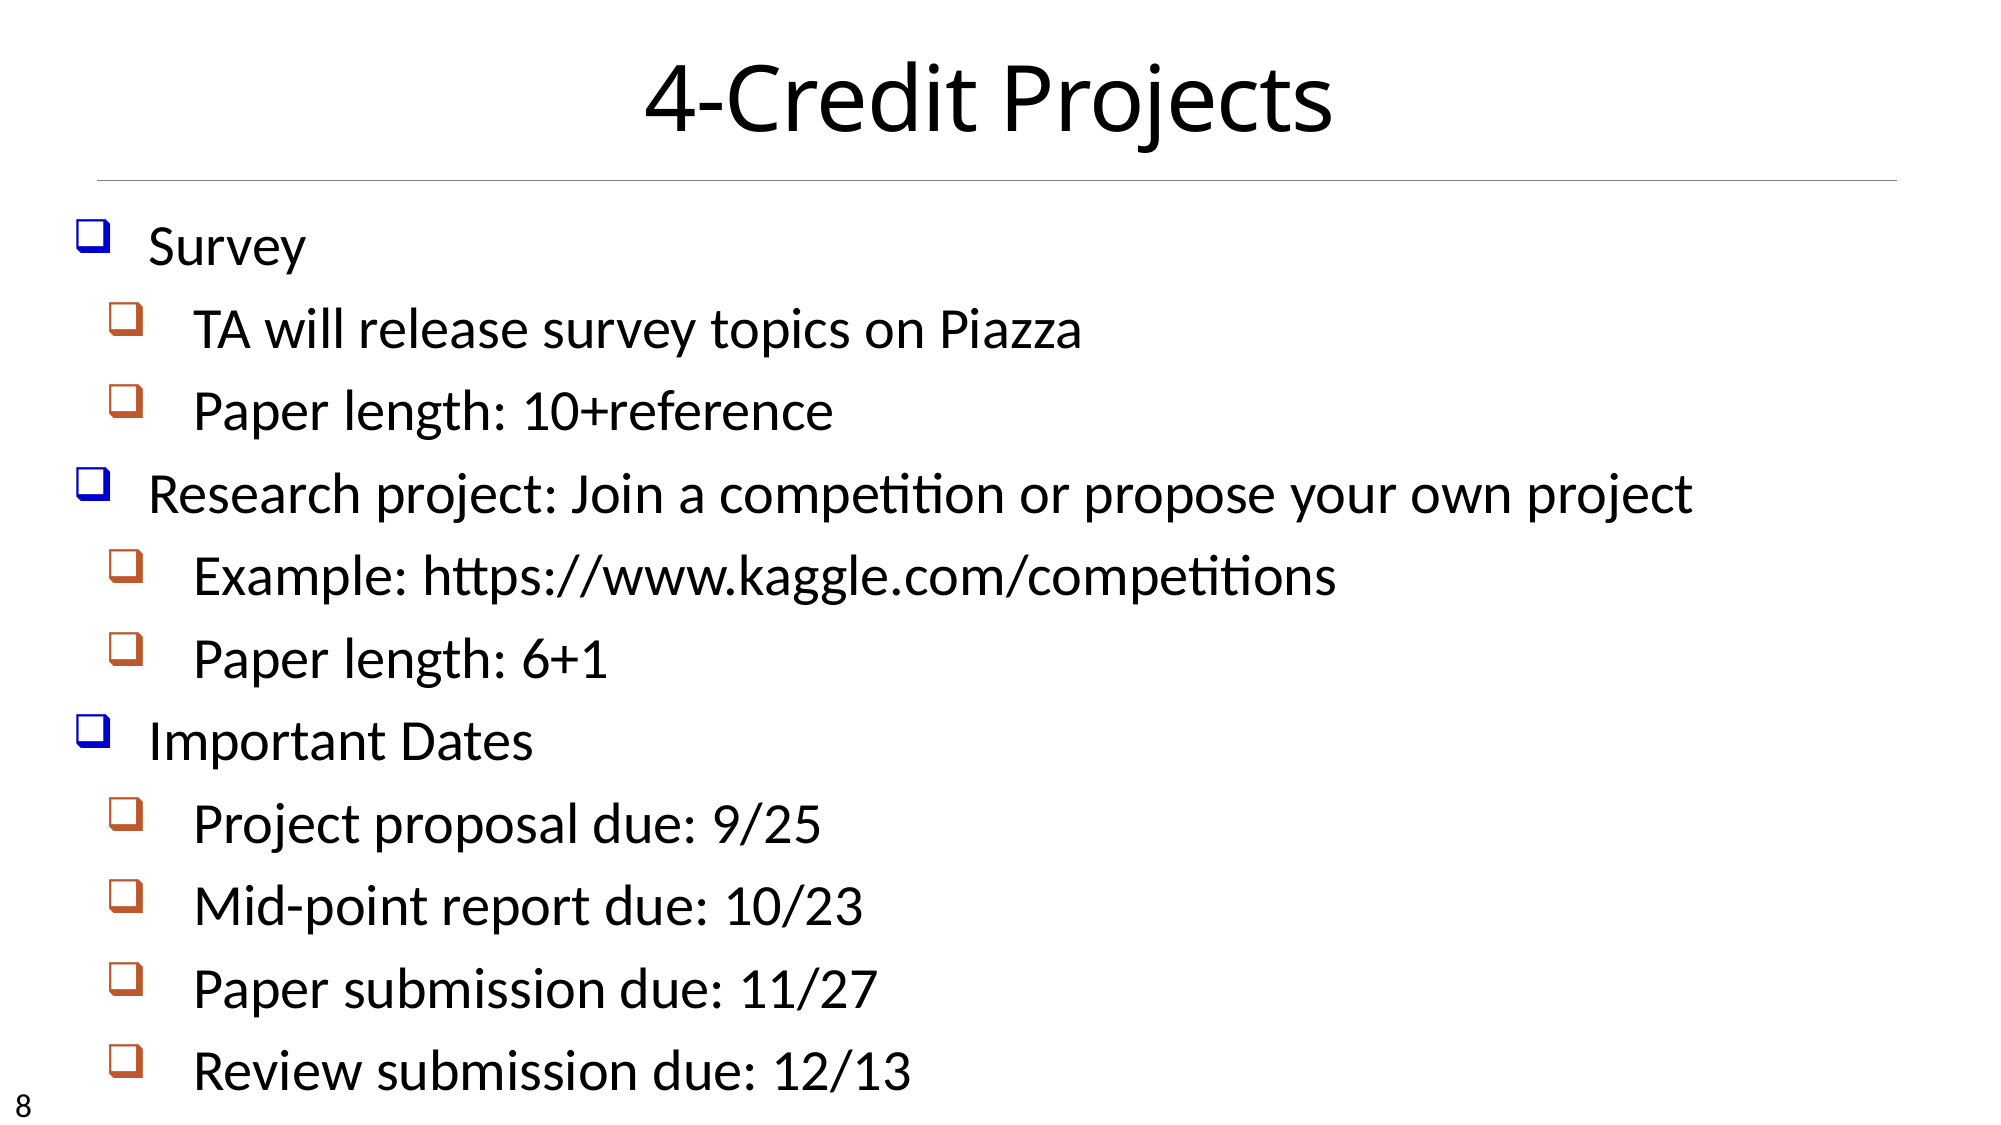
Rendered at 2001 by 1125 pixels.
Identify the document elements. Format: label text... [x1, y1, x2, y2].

title 4-Credit Projects [57, 36, 1923, 158]
list Survey TA will release survey topics on Piazza Paper length: 10+reference Research project: Join a competition or propose your own project Example: https://www.kaggle.com/competitions Paper length: 6+1 Important Dates Project proposal due: 9/25 Mid-point report due: 10/23 Paper submission due: 11/27 Review submission due: 12/13 [57, 200, 1929, 1084]
